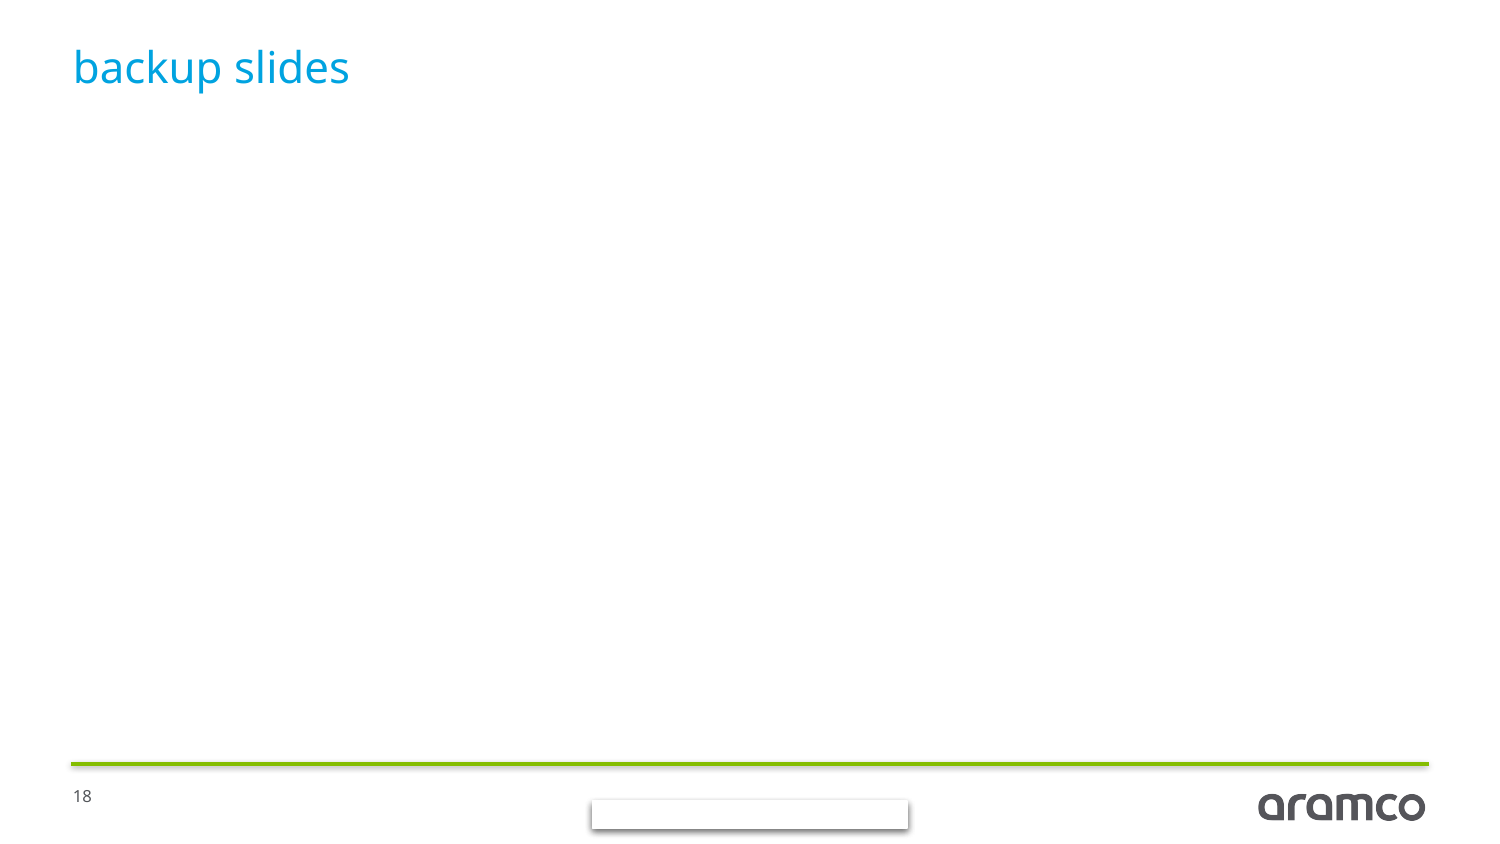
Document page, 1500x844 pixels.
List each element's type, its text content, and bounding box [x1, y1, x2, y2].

title backup slides [72, 33, 1429, 136]
picture [1258, 774, 1433, 822]
